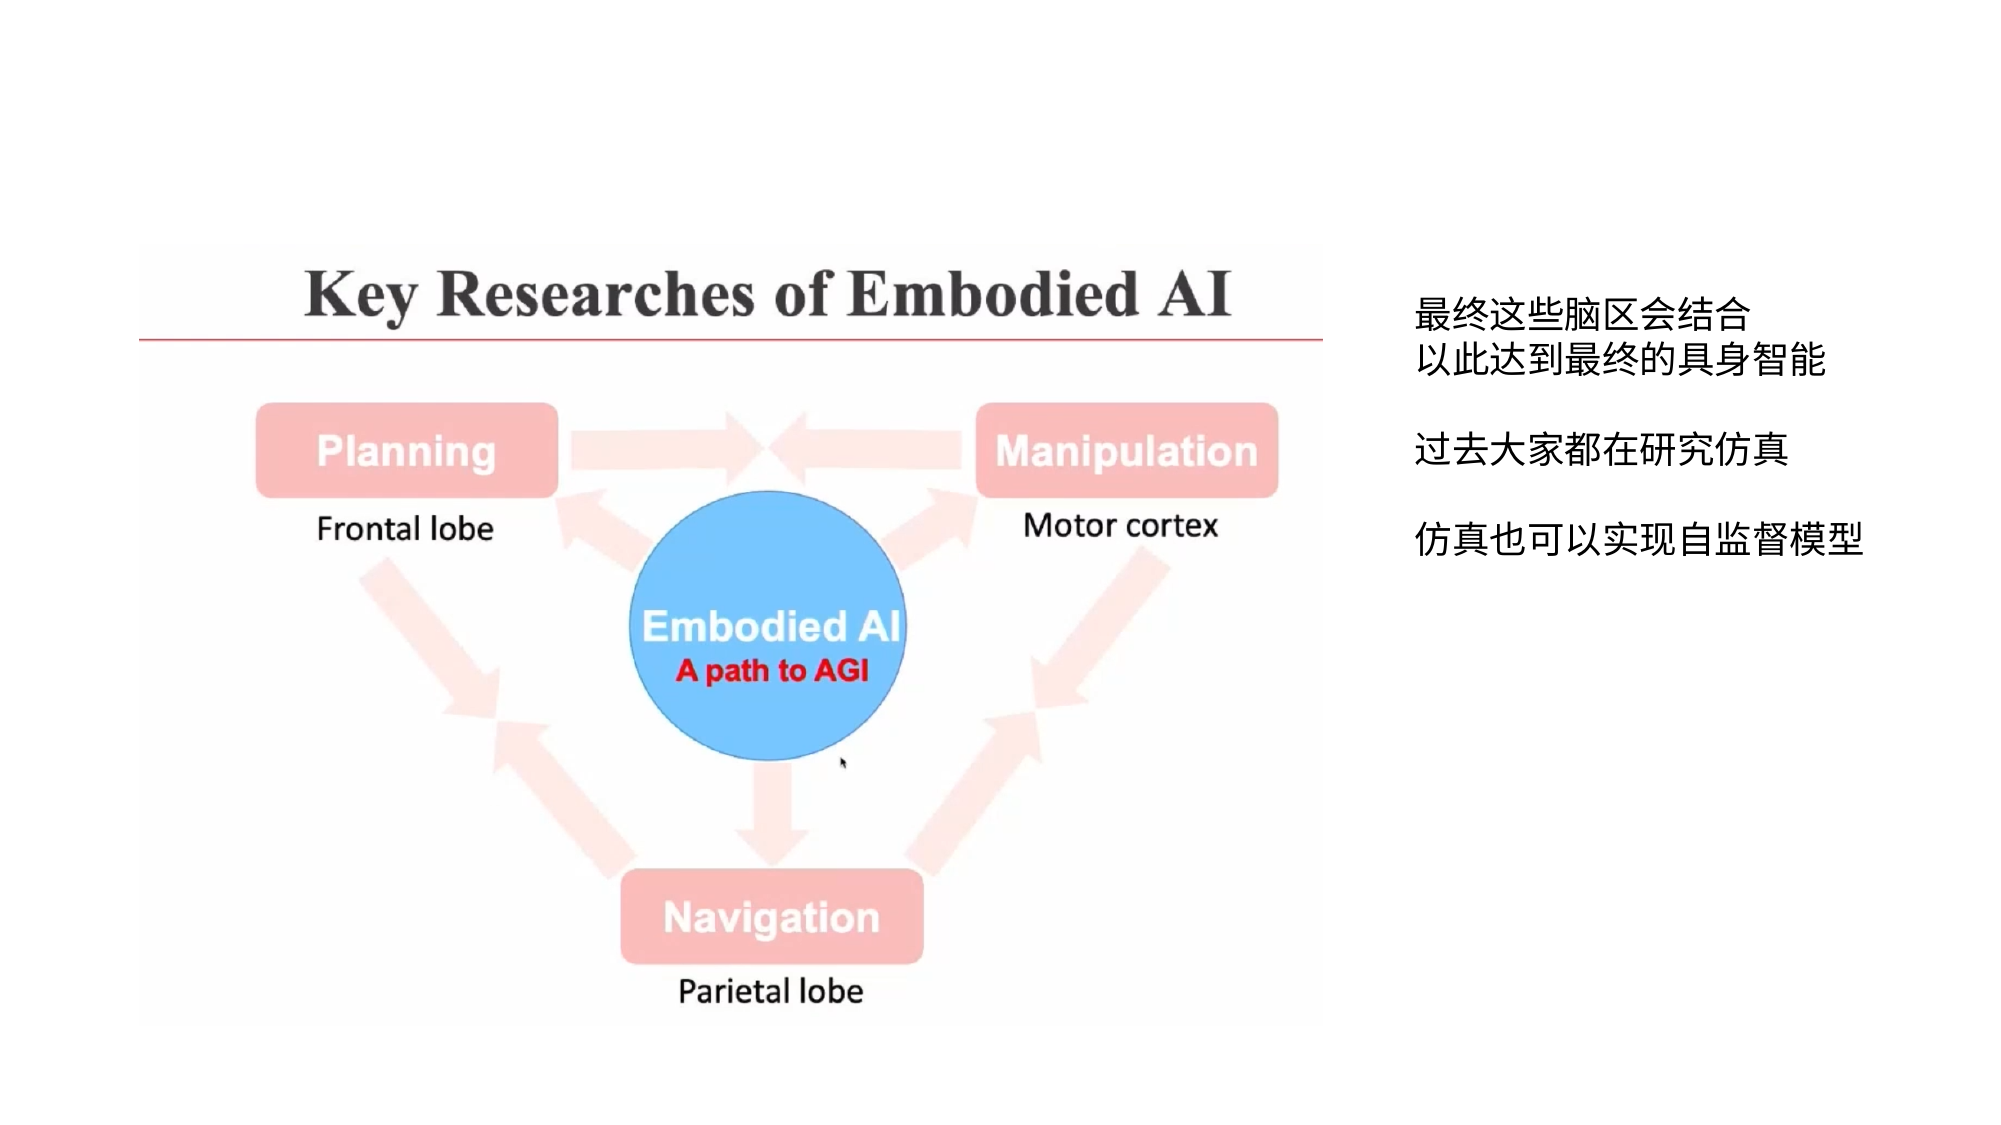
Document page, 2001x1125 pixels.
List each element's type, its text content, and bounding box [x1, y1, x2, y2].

text_box 最终这些脑区会结合 以此达到最终的具身智能 过去大家都在研究仿真 仿真也可以实现自监督模型 [1400, 284, 1899, 966]
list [138, 243, 1323, 1026]
